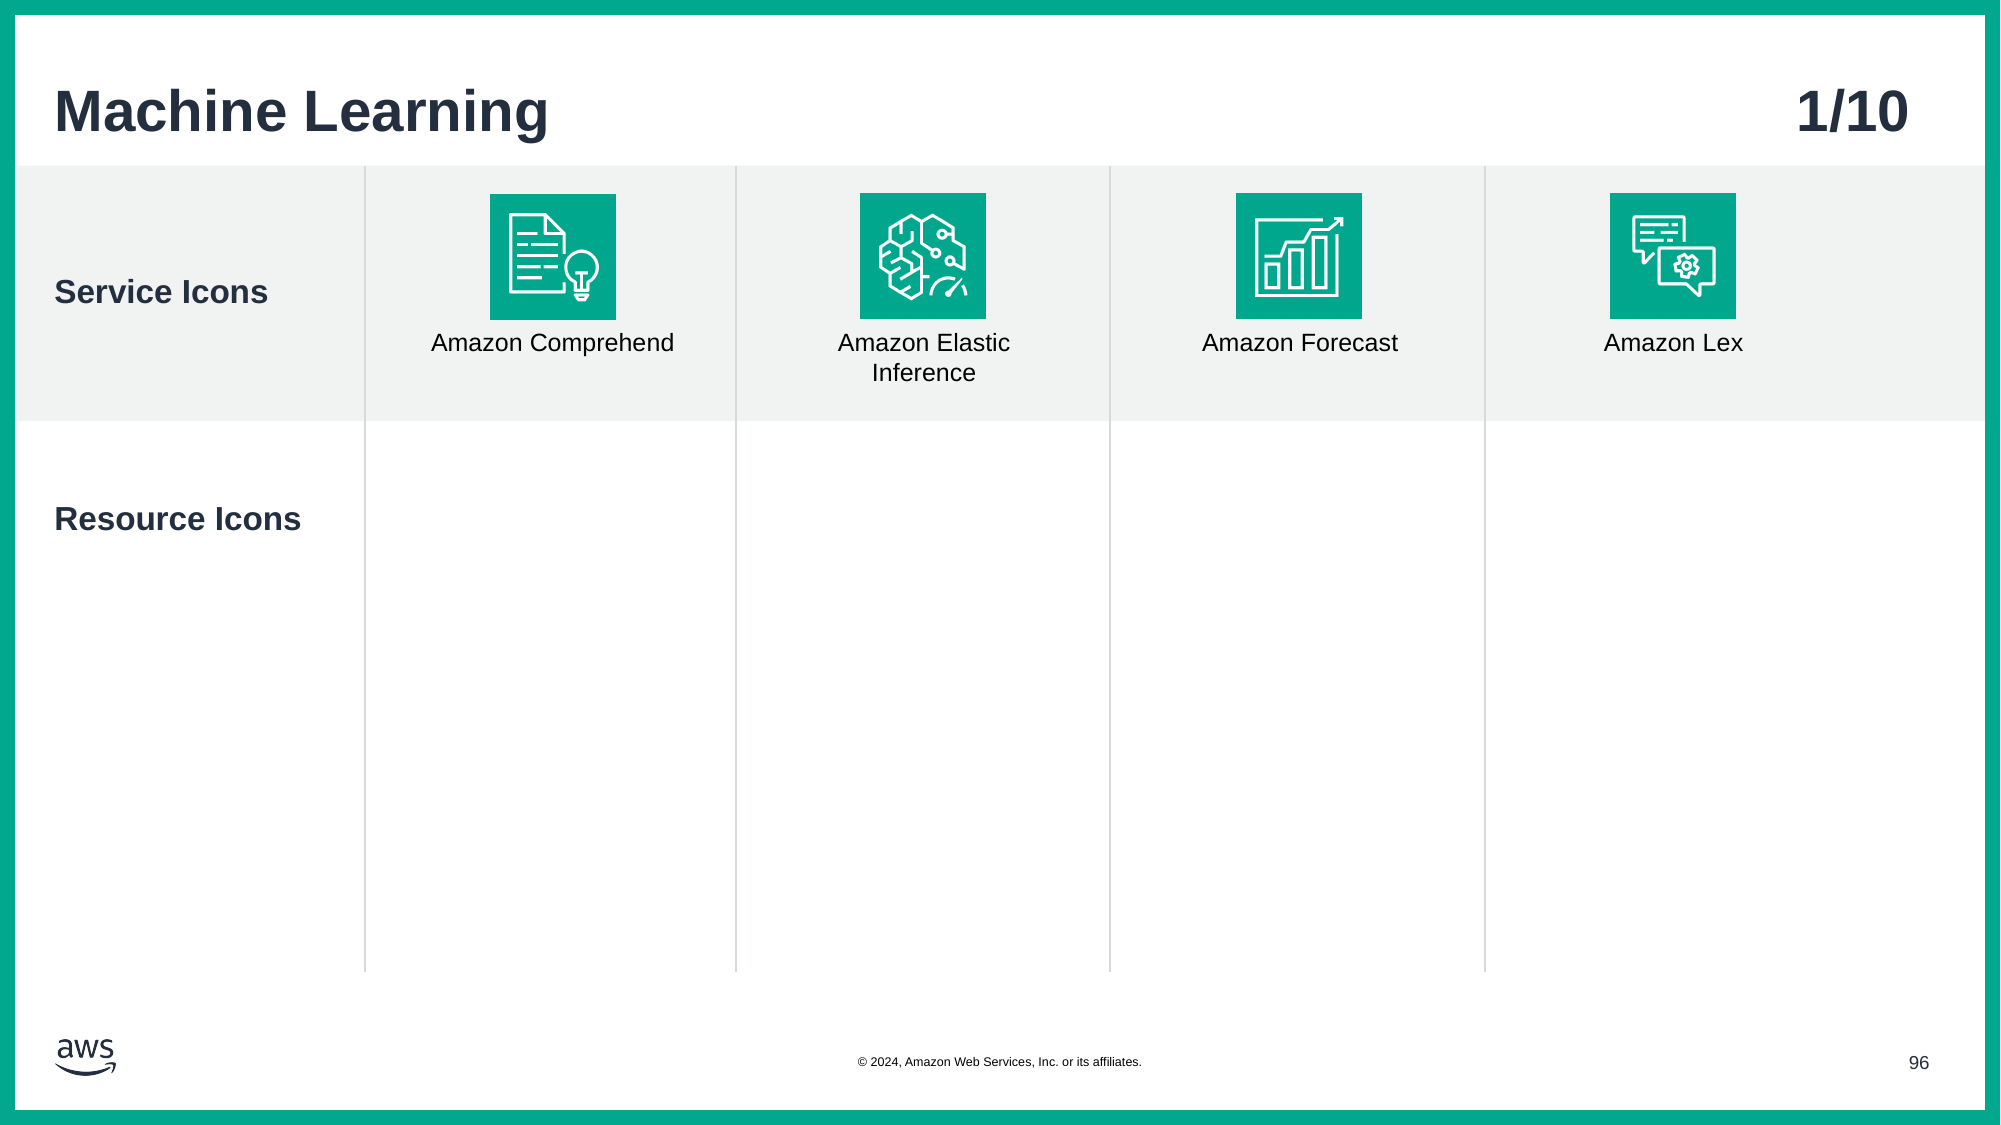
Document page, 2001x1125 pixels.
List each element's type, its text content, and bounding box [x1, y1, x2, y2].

picture [1236, 193, 1362, 319]
text_box Amazon Elastic Inference [736, 319, 1109, 394]
text_box Amazon Lex [1493, 319, 1855, 364]
slide_number 96 [1494, 1031, 1945, 1092]
picture [860, 193, 986, 319]
picture [1610, 193, 1736, 319]
text_box Amazon Comprehend [369, 319, 735, 364]
title Machine Learning 1/10 [39, 59, 1945, 166]
picture [55, 1039, 116, 1076]
picture [490, 194, 616, 320]
footer © 2024, Amazon Web Services, Inc. or its affiliates. [662, 1031, 1338, 1092]
text_box Amazon Forecast [1113, 319, 1484, 364]
